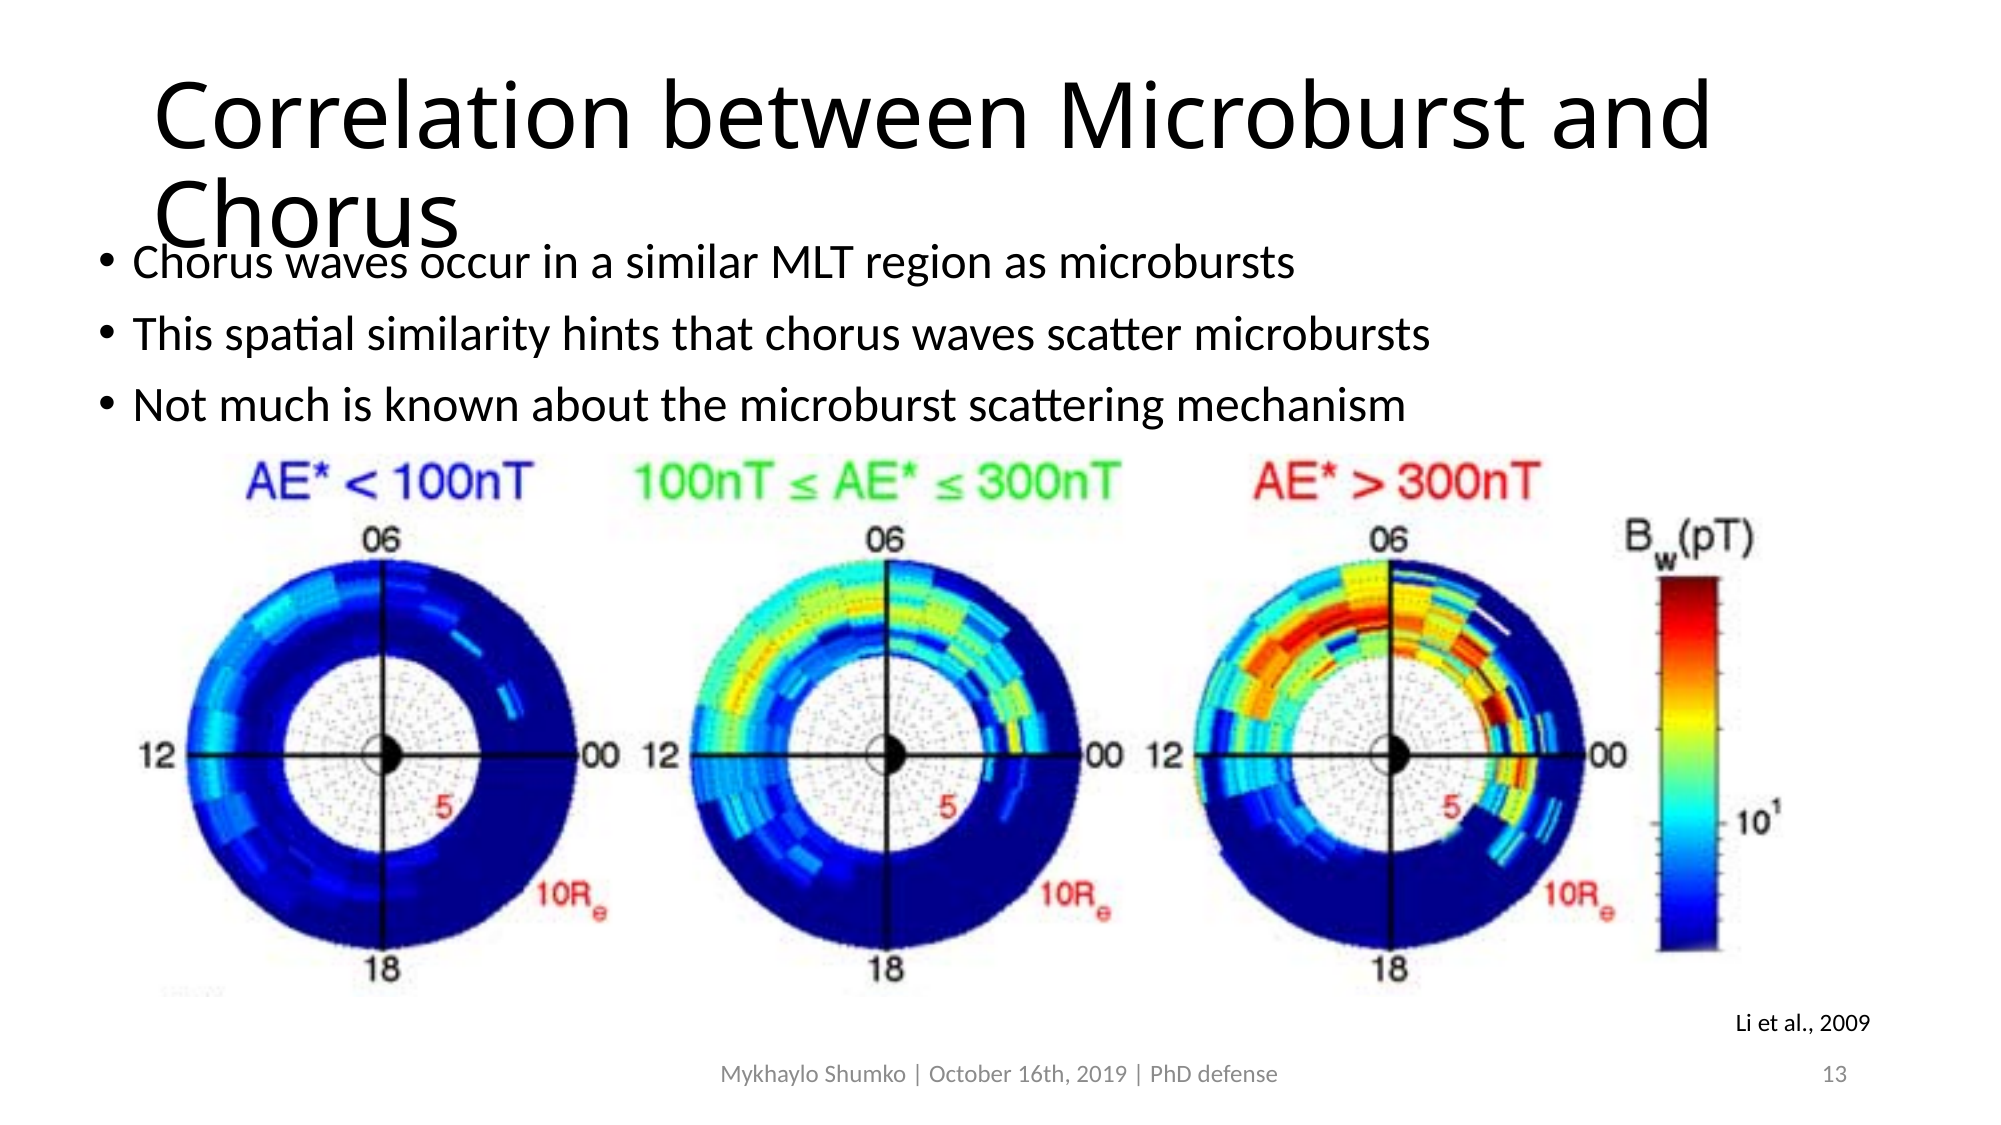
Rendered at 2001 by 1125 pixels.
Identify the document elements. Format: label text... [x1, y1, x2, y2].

text_box Li et al., 2009 [1720, 999, 1905, 1044]
list Chorus waves occur in a similar MLT region as microbursts This spatial similarity hints that chorus waves scatter microbursts Not much is known about the microburst scattering mechanism [83, 228, 1863, 441]
title Correlation between Microburst and Chorus [137, 59, 1863, 228]
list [135, 445, 1811, 997]
slide_number 13 [1412, 1042, 1863, 1103]
footer Mykhaylo Shumko | October 16th, 2019 | PhD defense [662, 1042, 1338, 1103]
